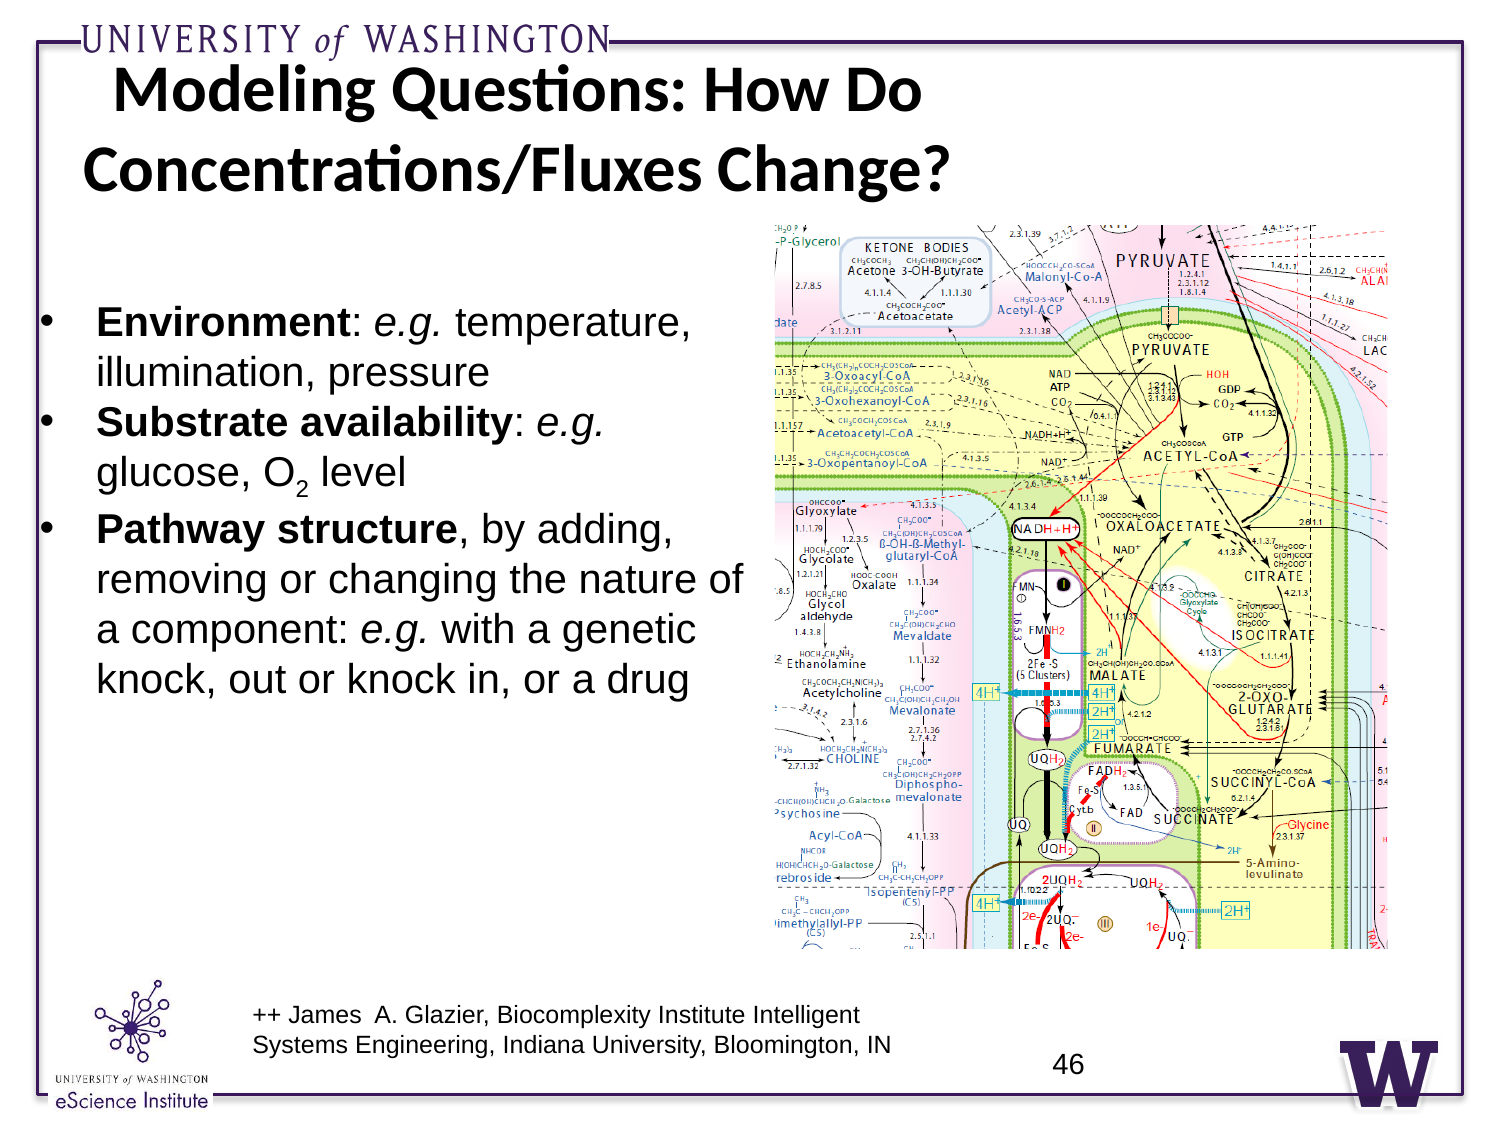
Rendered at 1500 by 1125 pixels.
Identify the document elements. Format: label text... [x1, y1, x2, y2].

text_box Environment: e.g. temperature, illumination, pressure Substrate availability: e.g. glucose, O2 level Pathway structure, by adding, removing or changing the nature of a component: e.g. with a genetic knock, out or knock in, or a drug [24, 287, 769, 710]
picture [48, 978, 213, 1113]
text_box ++ James A. Glazier, Biocomplexity Institute Intelligent Systems Engineering, Indiana University, Bloomington, IN [237, 991, 913, 1067]
slide_number 46 [1037, 1037, 1325, 1098]
picture [774, 224, 1388, 983]
picture [1340, 1041, 1438, 1093]
title Modeling Questions: How Do Concentrations/Fluxes Change? [24, 37, 1013, 175]
picture [1340, 1096, 1438, 1107]
picture [81, 24, 609, 37]
